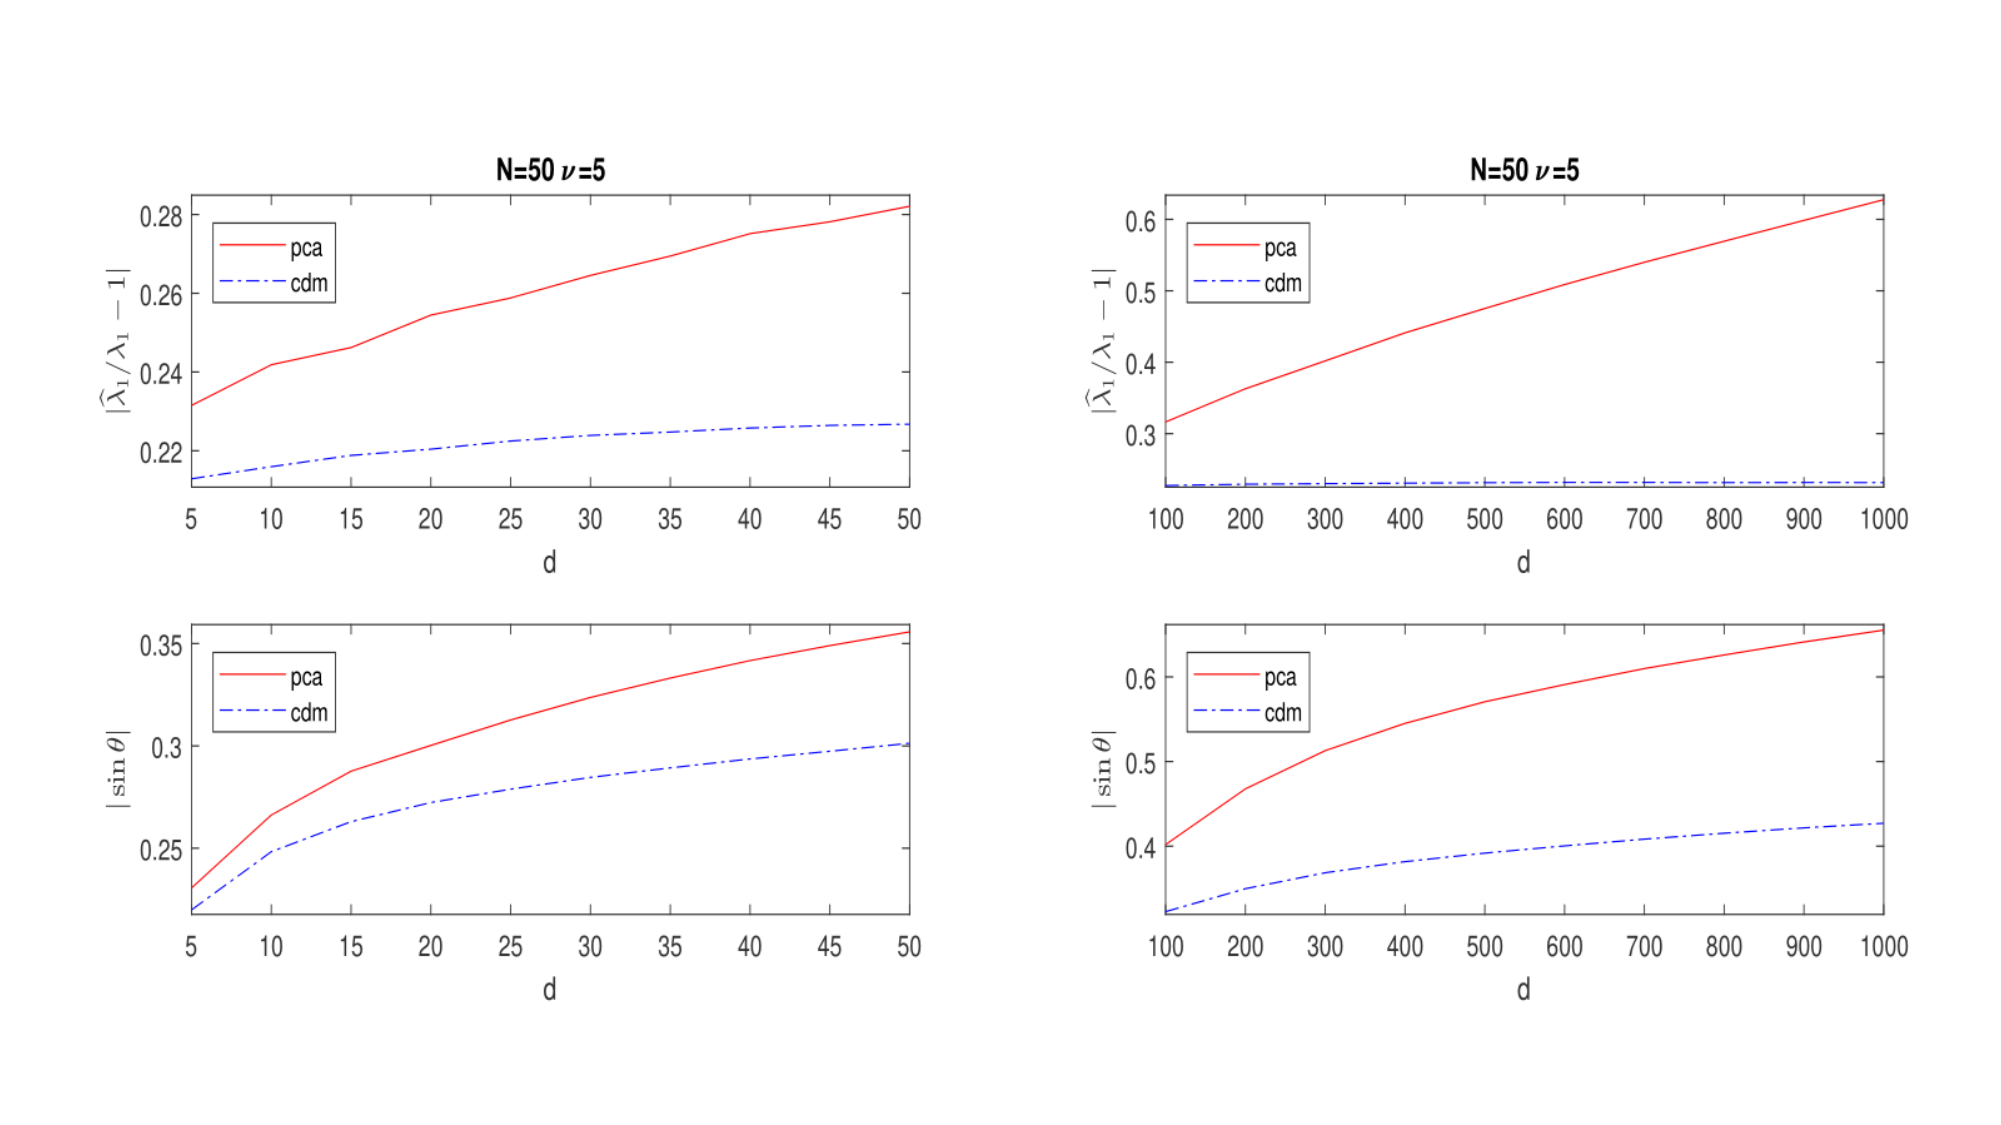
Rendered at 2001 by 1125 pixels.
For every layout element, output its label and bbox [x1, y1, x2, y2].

picture [71, 105, 1929, 1020]
